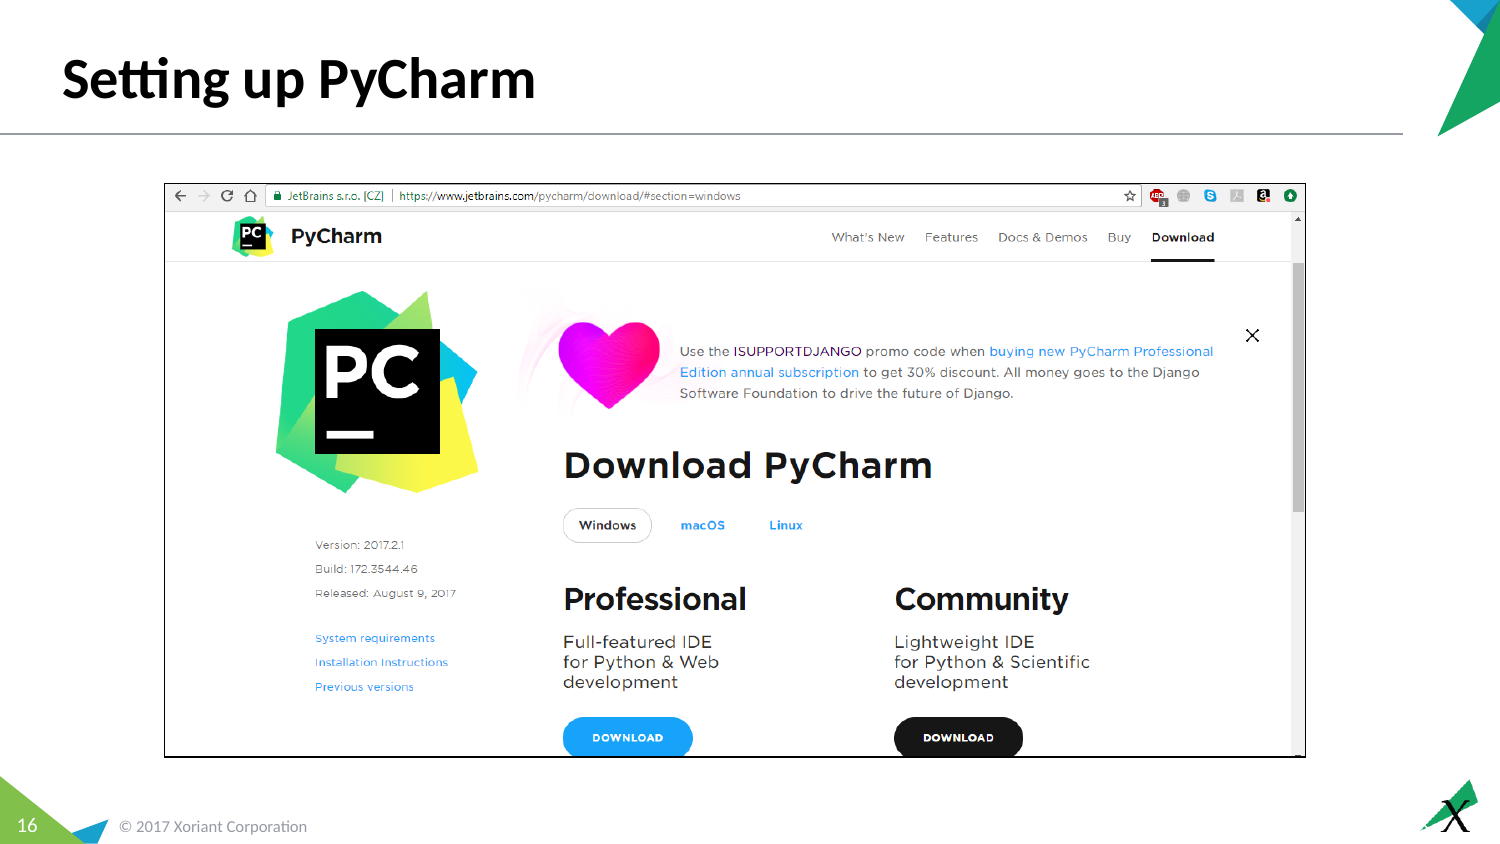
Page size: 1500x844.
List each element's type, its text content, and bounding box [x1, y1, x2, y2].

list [165, 184, 1306, 757]
title Setting up PyCharm [47, 9, 1398, 118]
picture [1420, 779, 1478, 832]
